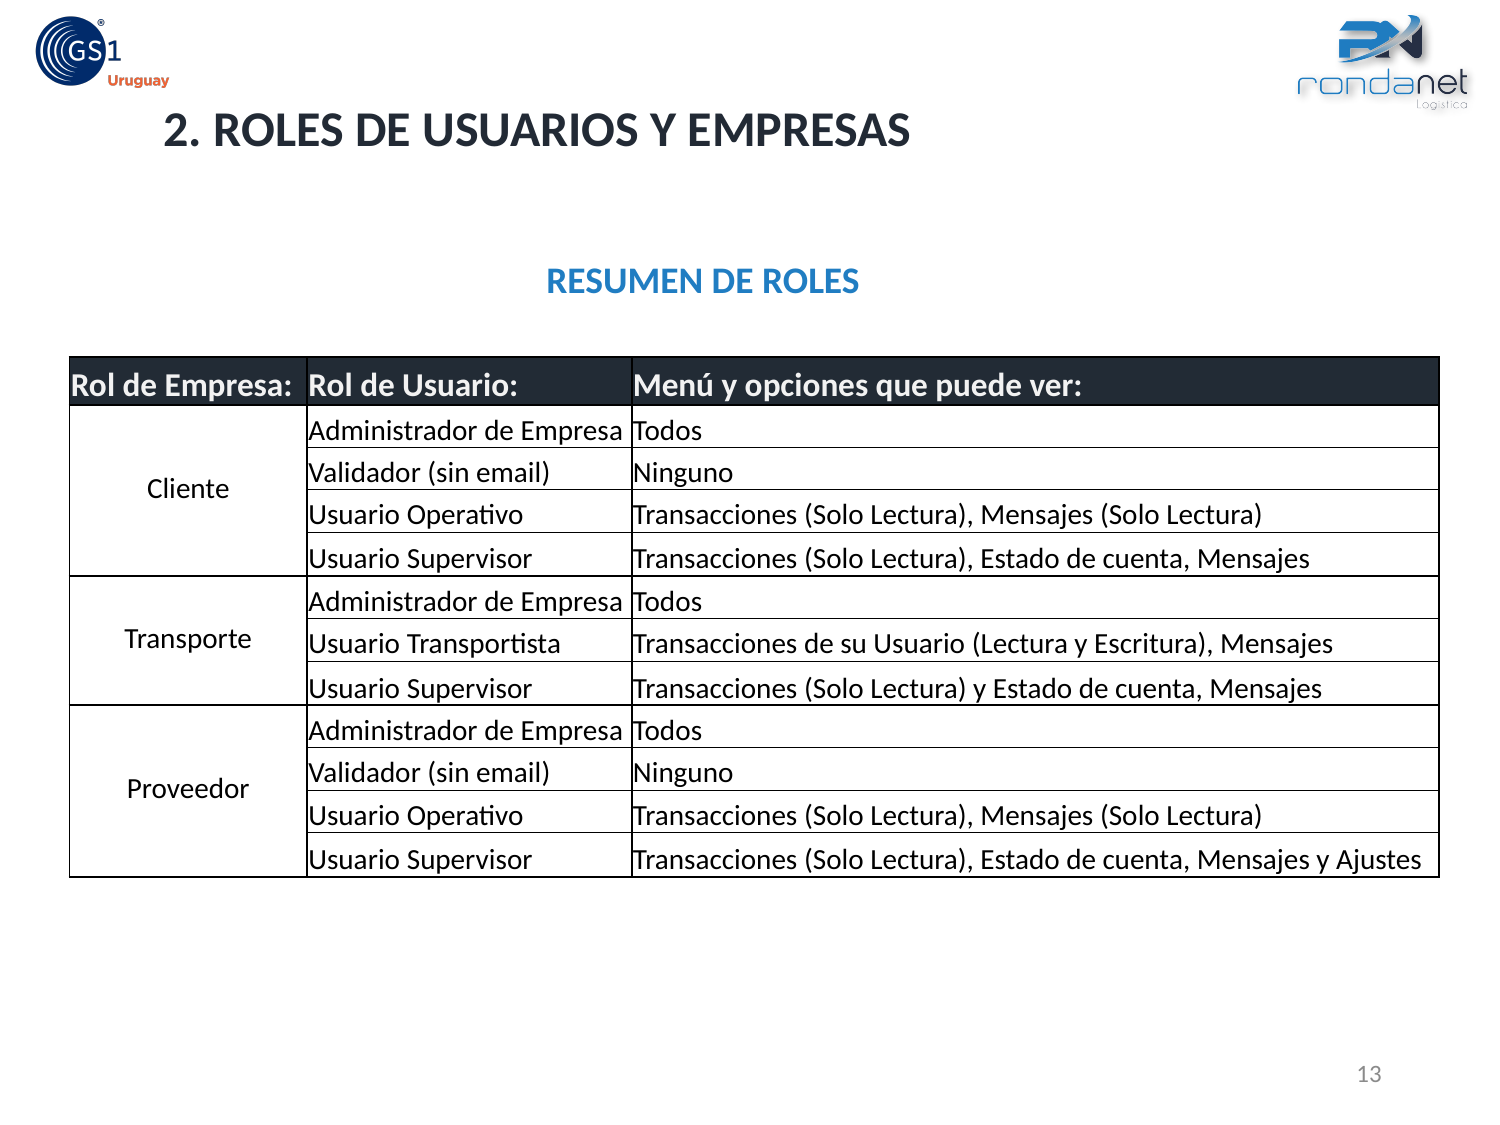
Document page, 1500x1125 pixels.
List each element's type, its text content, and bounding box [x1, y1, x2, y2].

table_cell Validador (sin email) [308, 448, 631, 489]
table_header Menú y opciones que puede ver: [633, 358, 1438, 404]
table_cell Transporte [70, 577, 306, 704]
table_cell Transacciones (Solo Lectura), Estado de cuenta, Mensajes y Ajustes [633, 833, 1438, 876]
picture [1298, 15, 1467, 110]
table_cell Todos [633, 577, 1438, 618]
table_cell Usuario Supervisor [308, 662, 631, 704]
table_cell Transacciones (Solo Lectura) y Estado de cuenta, Mensajes [633, 662, 1438, 704]
table_cell Ninguno [633, 448, 1438, 489]
table_cell Usuario Supervisor [308, 833, 631, 876]
table_cell Administrador de Empresa [308, 577, 631, 618]
table_cell Transacciones (Solo Lectura), Mensajes (Solo Lectura) [633, 490, 1438, 532]
table_cell Transacciones (Solo Lectura), Estado de cuenta, Mensajes [633, 533, 1438, 575]
table_cell Administrador de Empresa [308, 706, 631, 747]
text_box RESUMEN DE ROLES [531, 248, 955, 308]
table_cell Administrador de Empresa [308, 406, 631, 447]
table_cell Transacciones (Solo Lectura), Mensajes (Solo Lectura) [633, 791, 1438, 832]
table_cell Todos [633, 706, 1438, 747]
table_cell Cliente [70, 406, 306, 575]
table_cell Todos [633, 406, 1438, 447]
table_cell Proveedor [70, 706, 306, 876]
table_cell Usuario Transportista [308, 619, 631, 661]
table_cell Usuario Supervisor [308, 533, 631, 575]
text_box 2. ROLES DE USUARIOS Y EMPRESAS [148, 88, 959, 164]
table_cell Ninguno [633, 748, 1438, 790]
table_header Rol de Empresa: [70, 358, 306, 404]
table_cell Usuario Operativo [308, 791, 631, 832]
table_header Rol de Usuario: [308, 358, 631, 404]
table_cell Usuario Operativo [308, 490, 631, 532]
slide_number 13 [1059, 1042, 1397, 1103]
table_cell Validador (sin email) [308, 748, 631, 790]
table_cell Transacciones de su Usuario (Lectura y Escritura), Mensajes [633, 619, 1438, 661]
picture [33, 15, 171, 89]
